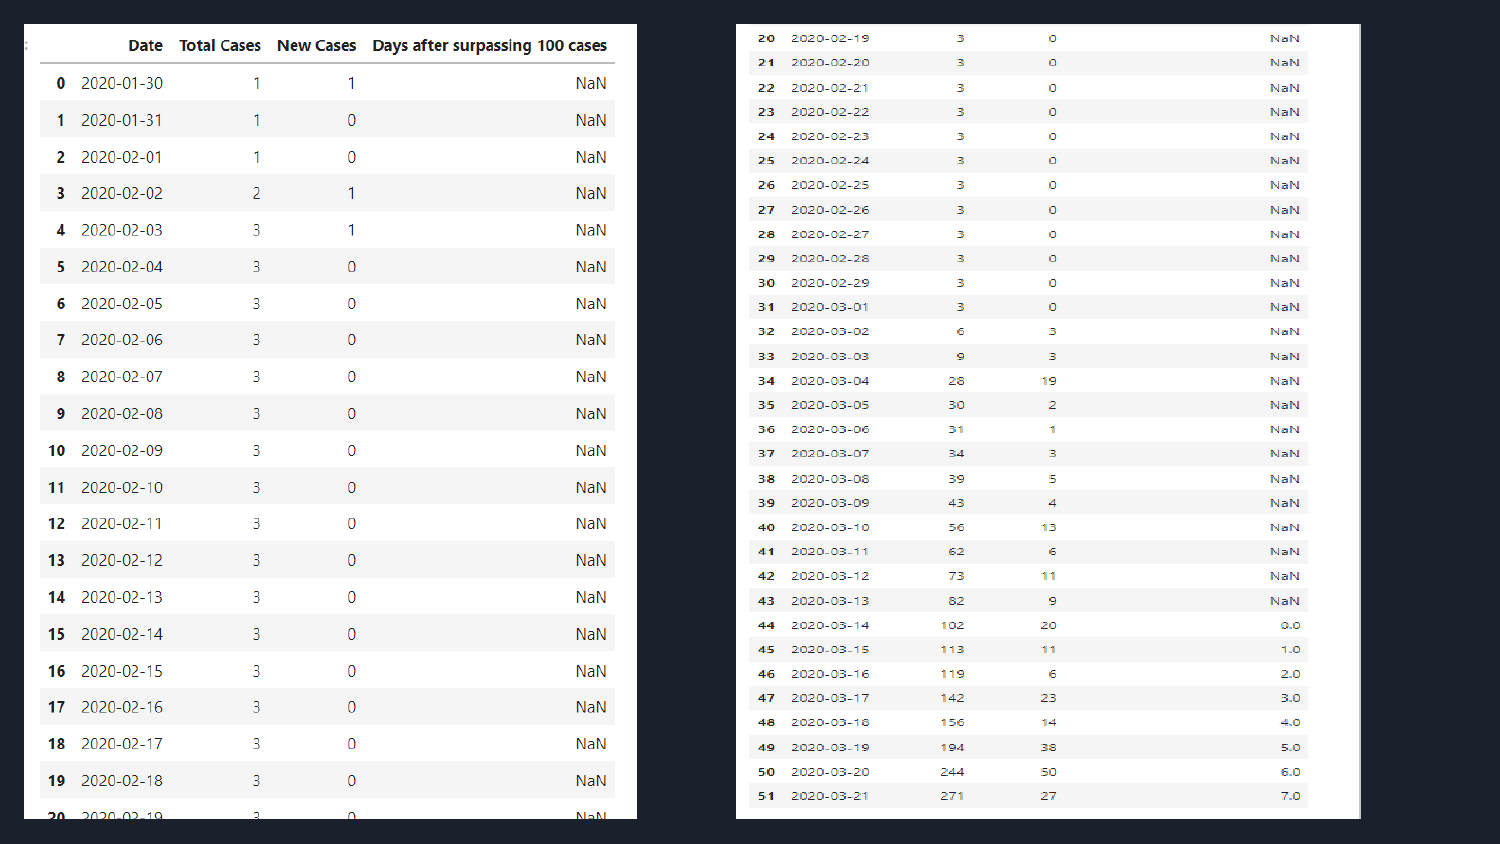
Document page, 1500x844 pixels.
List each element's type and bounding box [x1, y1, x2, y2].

picture [735, 24, 1500, 819]
picture [24, 24, 637, 819]
